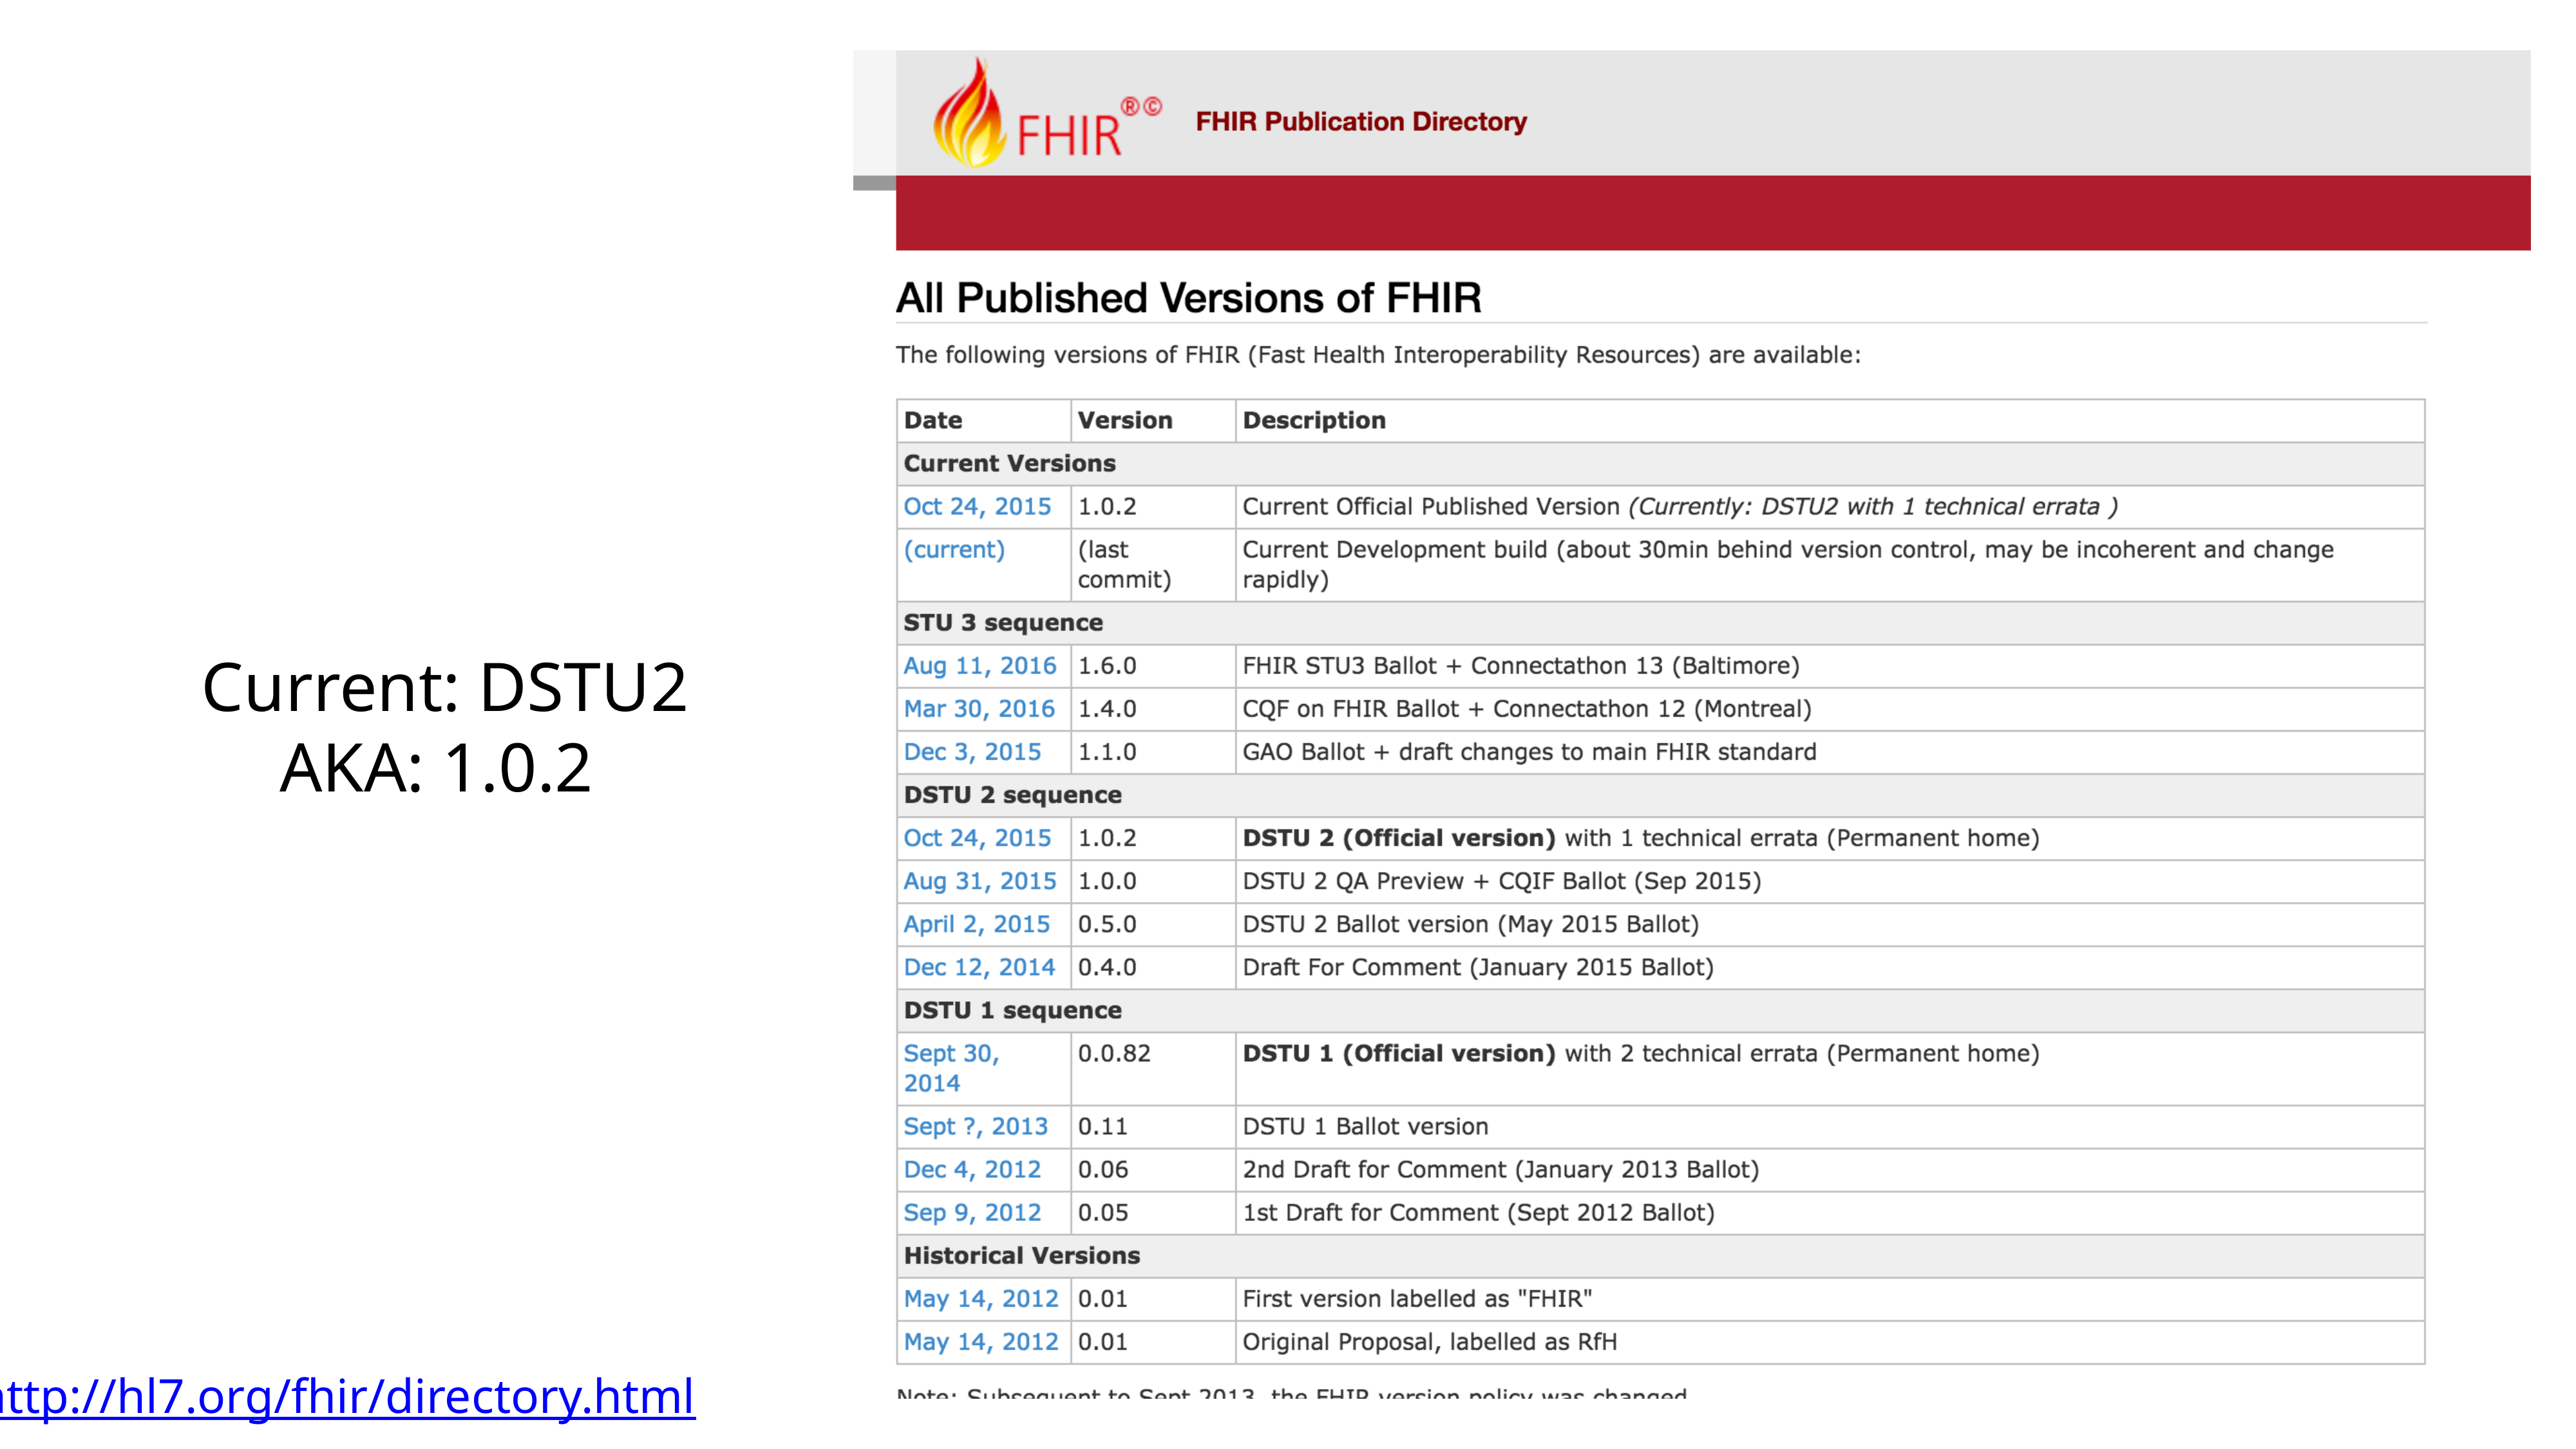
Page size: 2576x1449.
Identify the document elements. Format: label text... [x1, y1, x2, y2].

text_box Current: DSTU2 AKA: 1.0.2 [196, 638, 695, 811]
text_box http://hl7.org/fhir/directory.html [0, 1360, 701, 1435]
picture [853, 50, 2531, 1399]
